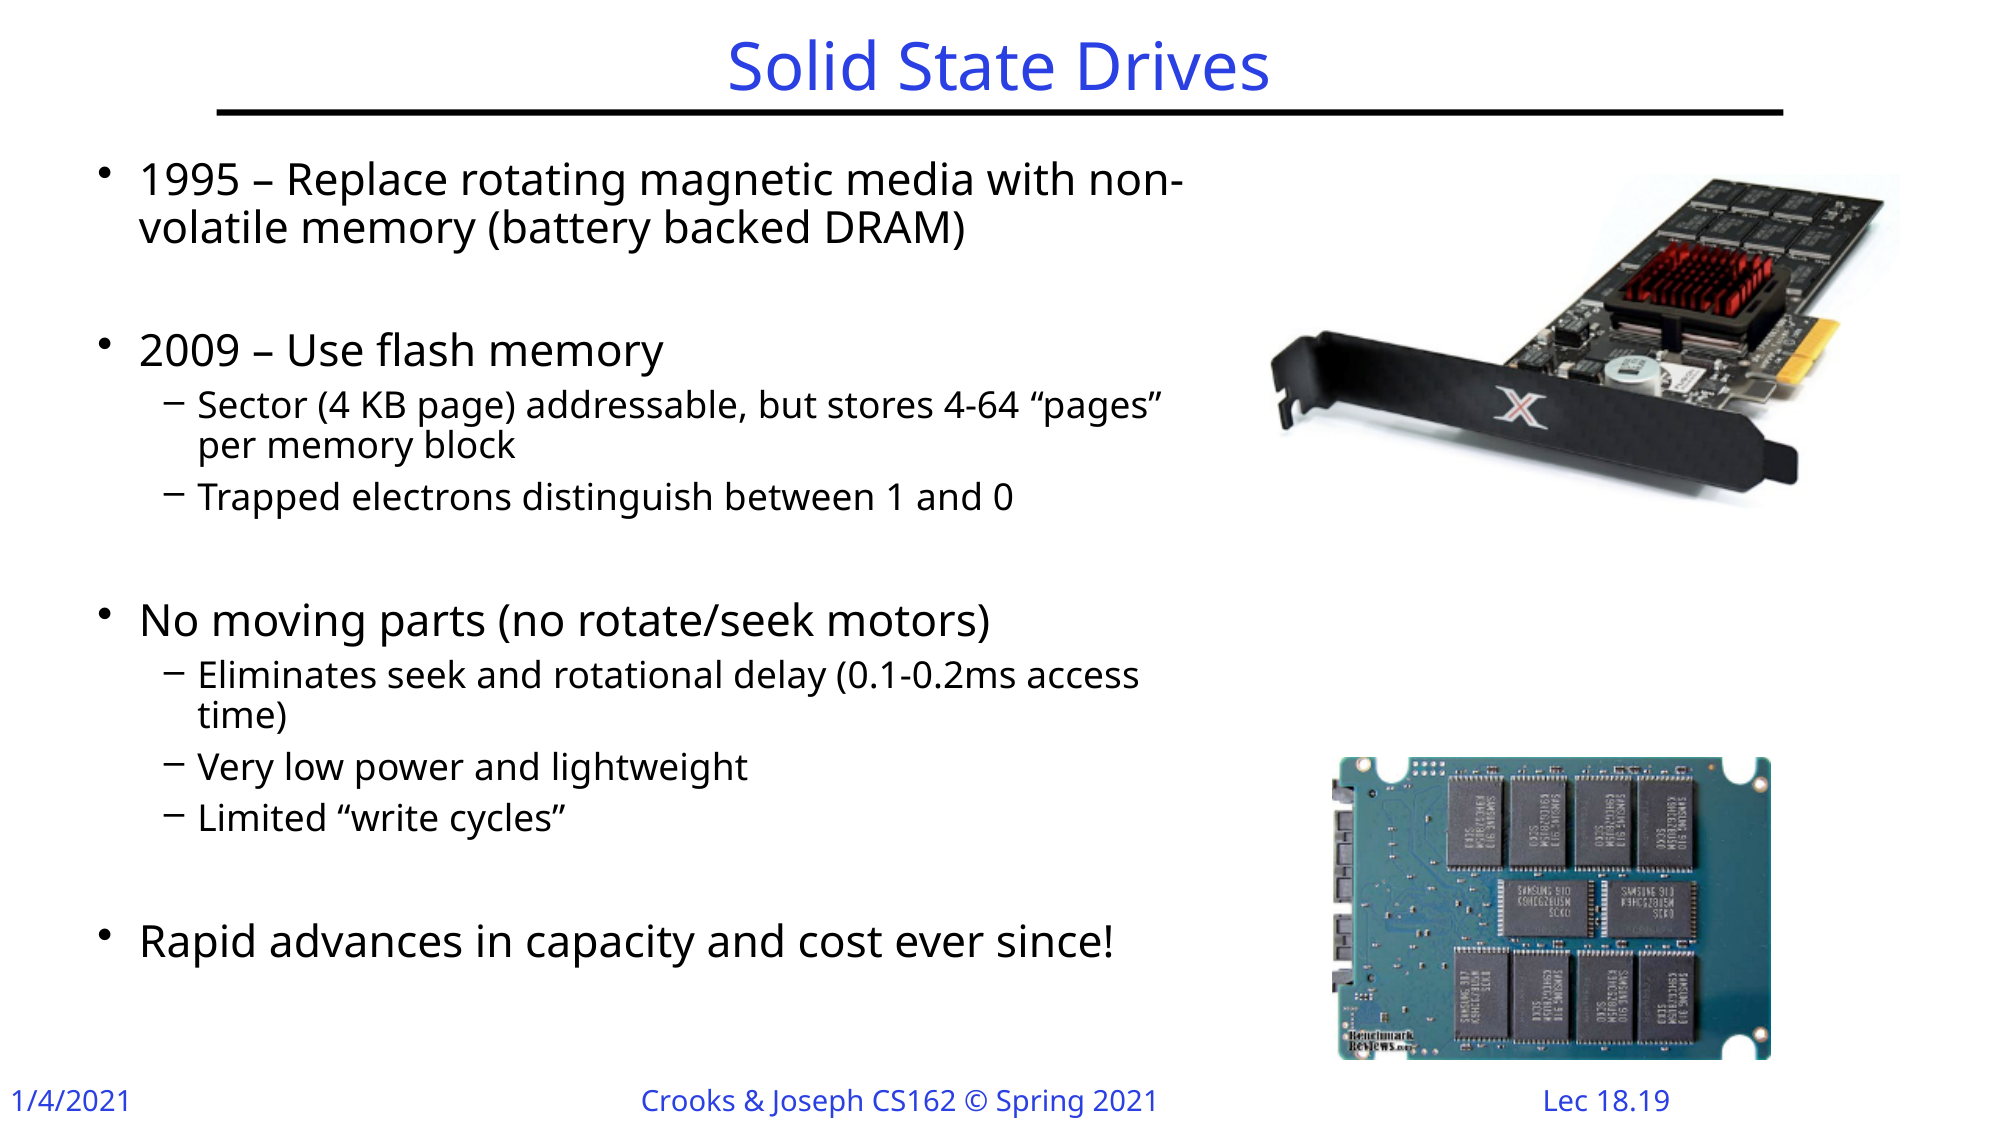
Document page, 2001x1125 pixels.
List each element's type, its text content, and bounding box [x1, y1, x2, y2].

picture [1262, 174, 1901, 522]
picture [1332, 757, 1771, 1060]
title Solid State Drives [216, 24, 1784, 113]
list 1995 – Replace rotating magnetic media with non-volatile memory (battery backed DRAM) 2009 – Use flash memory Sector (4 KB page) addressable, but stores 4-64 “pages” per memory block Trapped electrons distinguish between 1 and 0 No moving parts (no rotate/seek motors) Eliminates seek and rotational delay (0.1-0.2ms access time) Very low power and lightweight Limited “write cycles” Rapid advances in capacity and cost ever since! [82, 149, 1233, 976]
